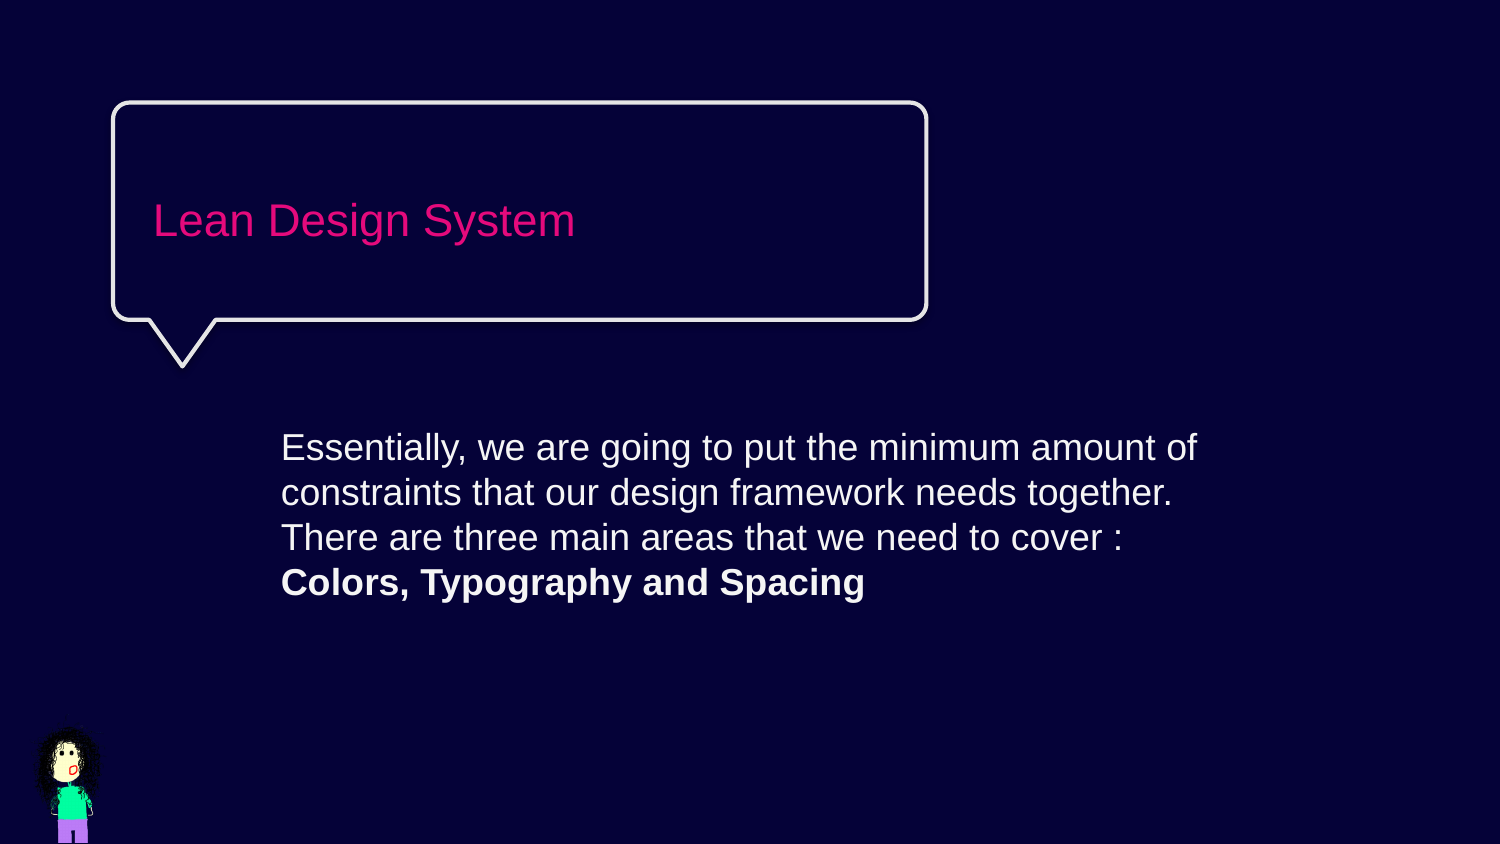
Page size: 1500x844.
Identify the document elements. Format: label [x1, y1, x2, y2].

picture [6, 704, 127, 843]
text_box [0, 0, 1500, 844]
